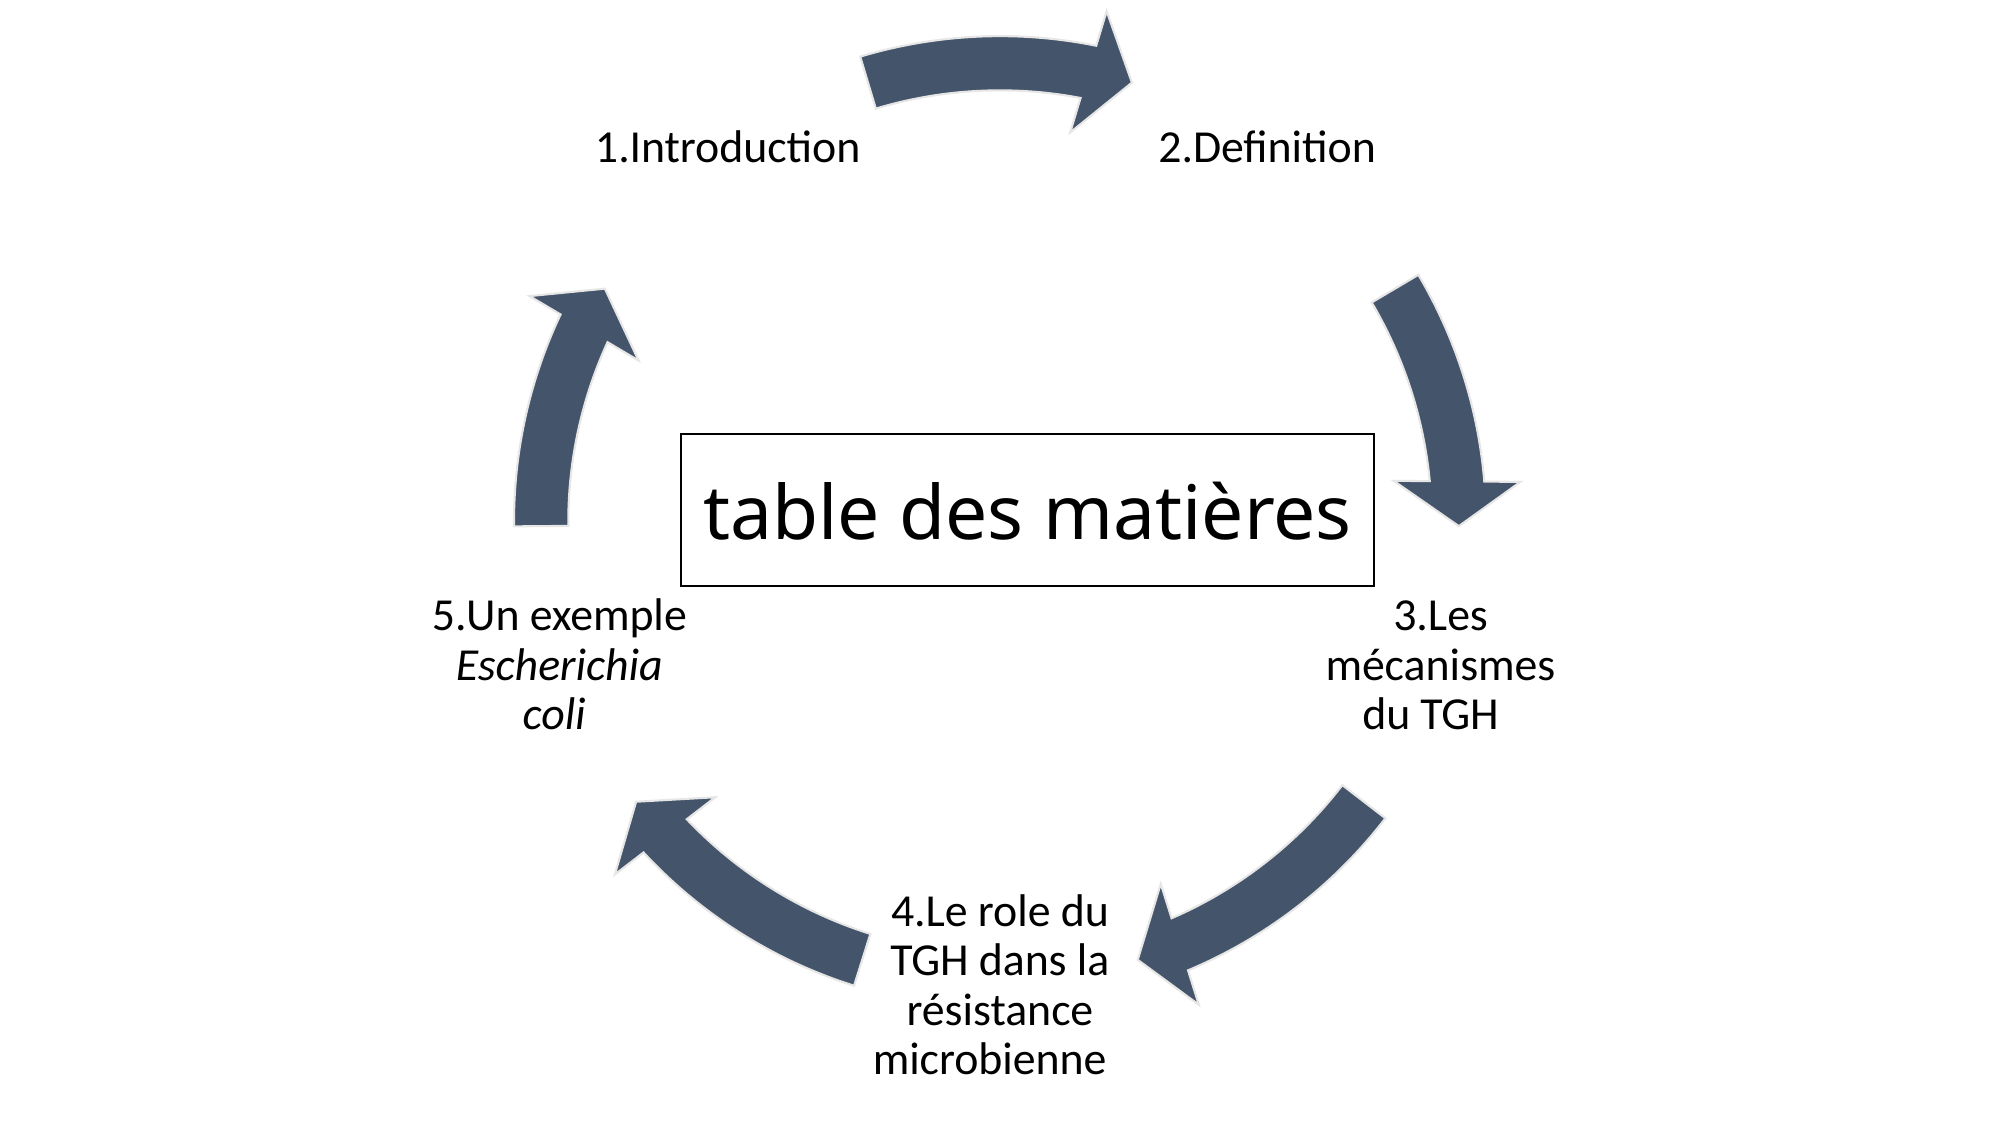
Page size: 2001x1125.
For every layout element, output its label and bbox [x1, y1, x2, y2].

text_box [0, 0, 2000, 1125]
